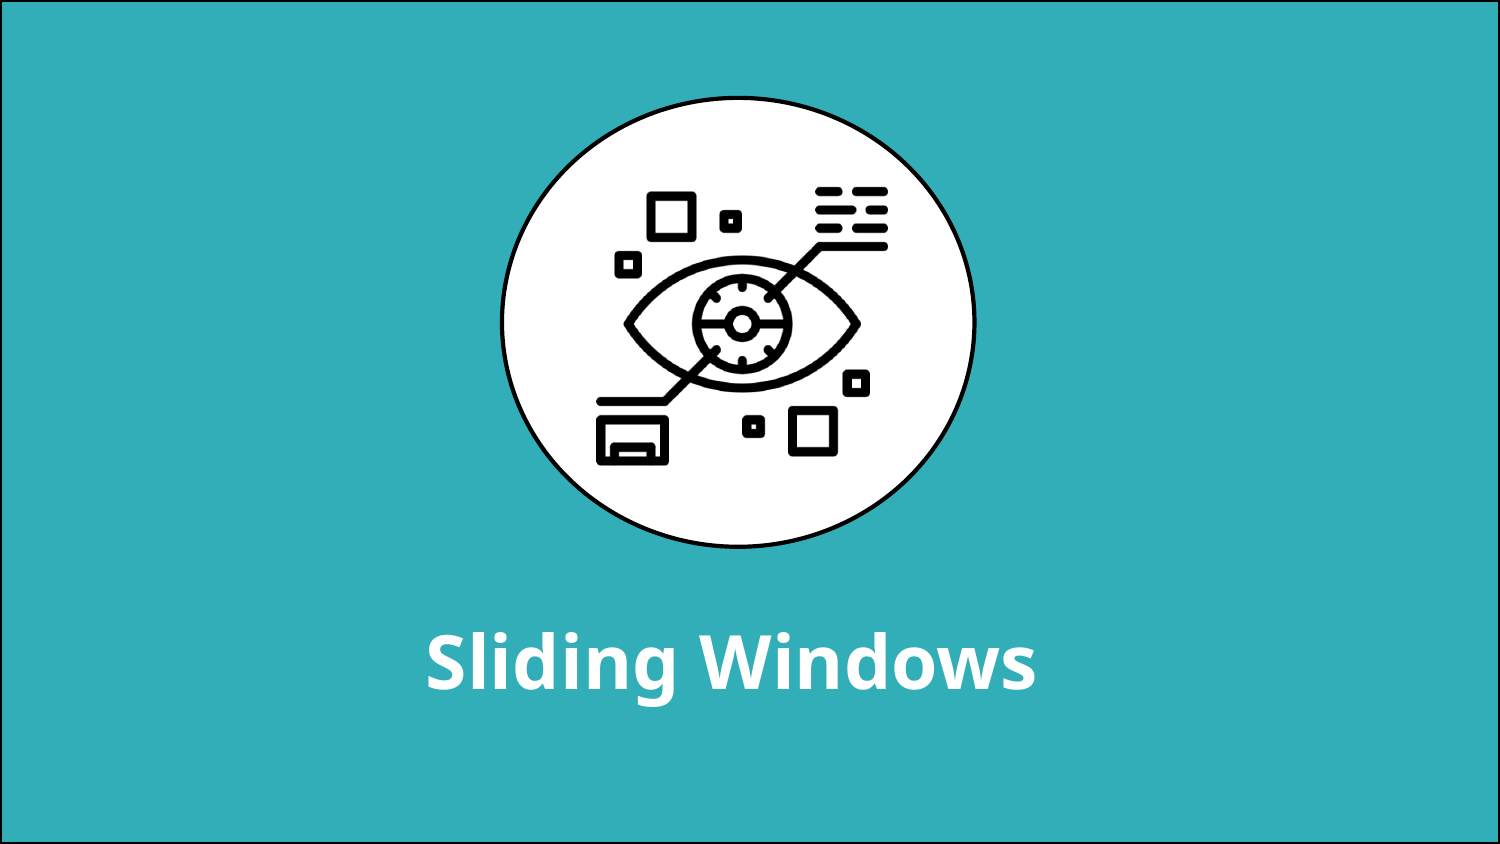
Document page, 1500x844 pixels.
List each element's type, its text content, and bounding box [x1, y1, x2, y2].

text_box [499, 95, 977, 549]
picture [596, 180, 888, 472]
text_box [0, 0, 1500, 844]
text_box Sliding Windows [218, 612, 1247, 707]
